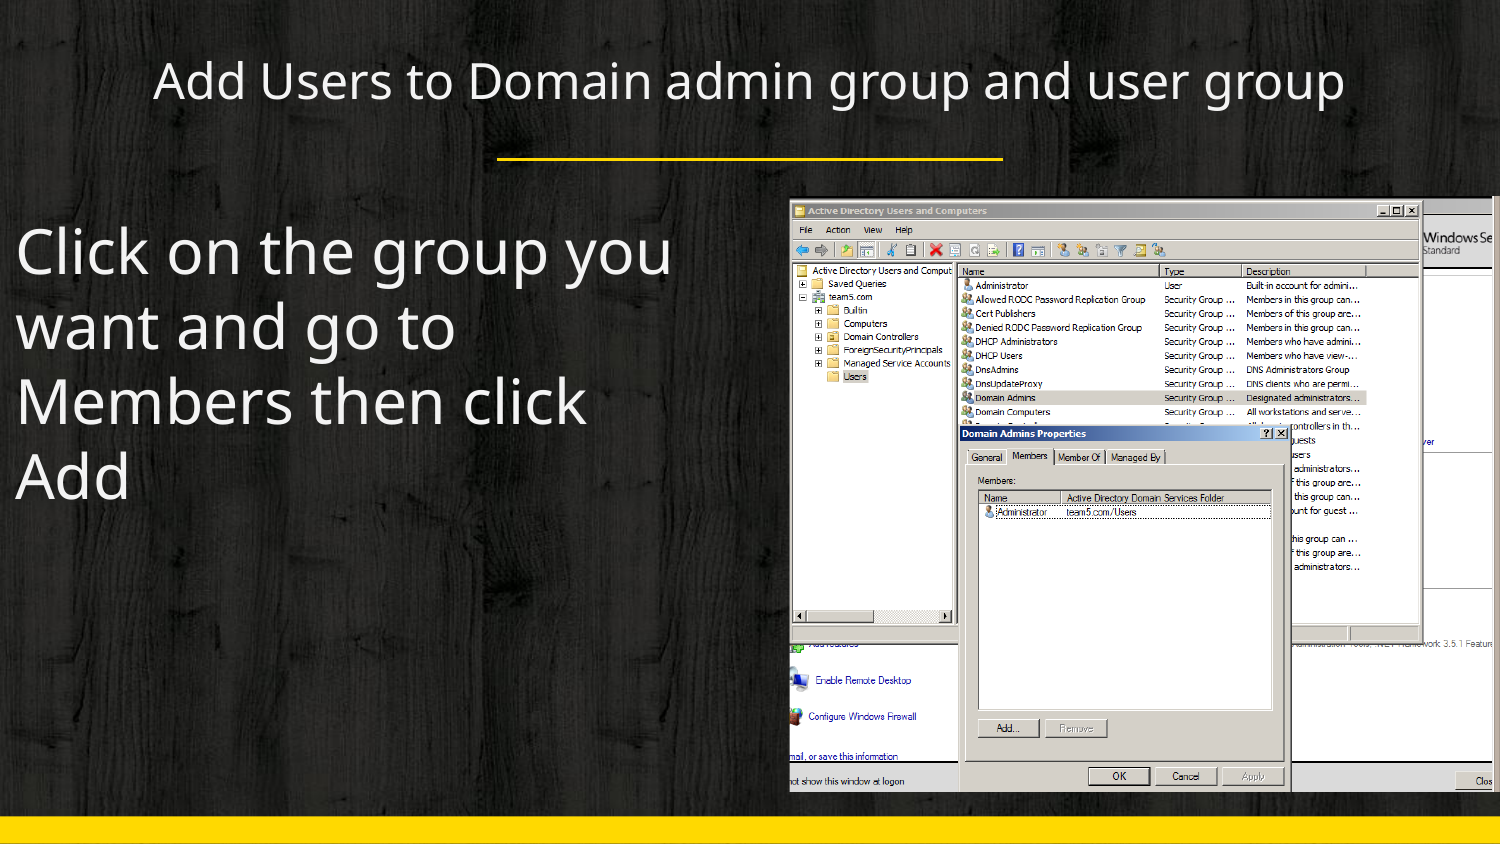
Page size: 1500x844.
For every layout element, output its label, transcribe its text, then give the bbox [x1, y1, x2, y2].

list Click on the group you want and go to Members then click Add [0, 196, 698, 792]
title Add Users to Domain admin group and user group [75, 0, 1425, 160]
picture [0, 0, 1500, 816]
